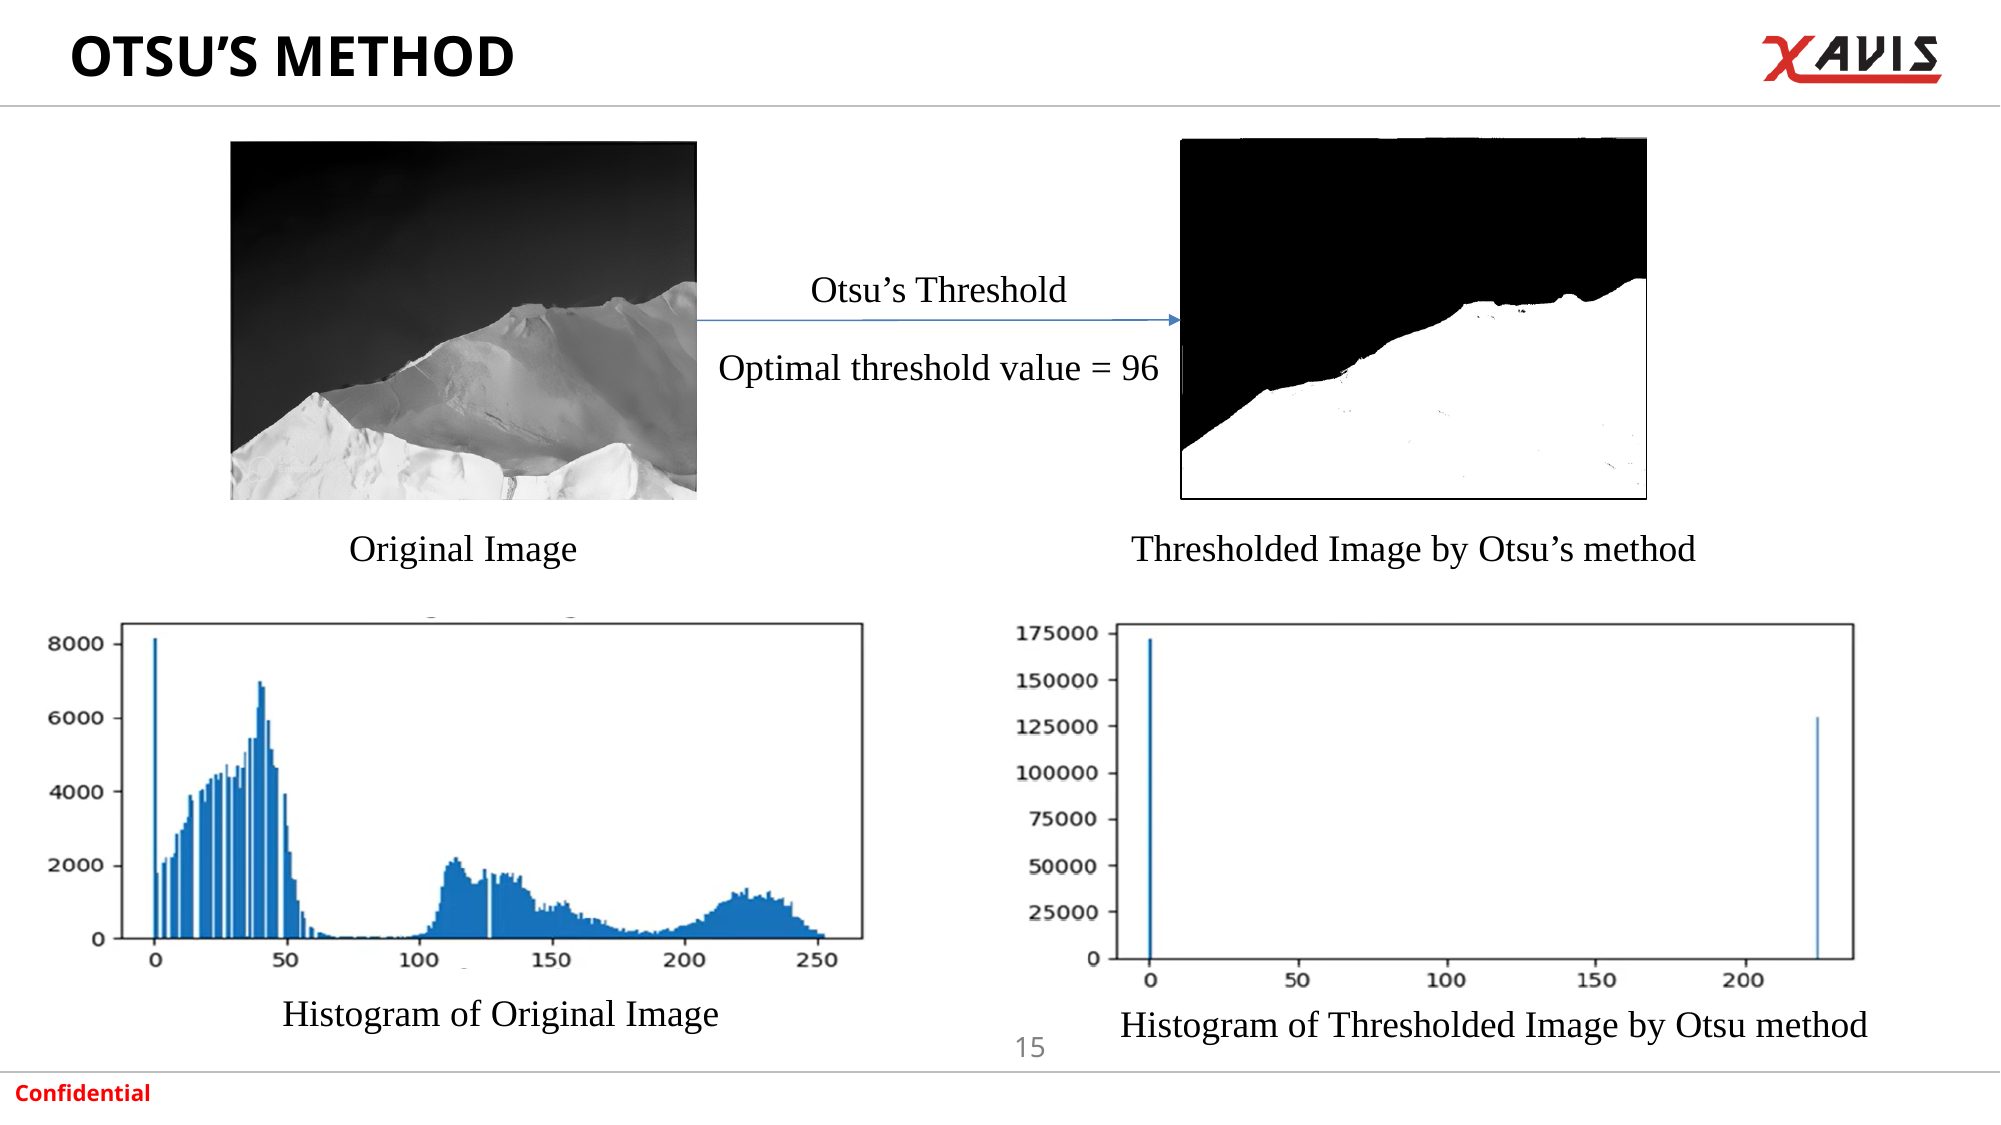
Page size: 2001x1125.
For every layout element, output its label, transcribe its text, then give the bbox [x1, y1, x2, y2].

picture [40, 616, 871, 970]
text_box Histogram of Original Image [267, 981, 735, 1041]
text_box Otsu’s Threshold [702, 257, 1175, 318]
picture [1756, 26, 1946, 89]
text_box Thresholded Image by Otsu’s method [1116, 516, 1712, 577]
title OTSU’S METHOD [55, 23, 1270, 85]
text_box Optimal threshold value = 96 [702, 335, 1175, 395]
text_box Histogram of Thresholded Image by Otsu method [1105, 992, 1884, 1053]
picture [230, 140, 698, 500]
text_box Original Image [334, 516, 593, 577]
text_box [999, 616, 1872, 994]
picture [1180, 136, 1647, 496]
